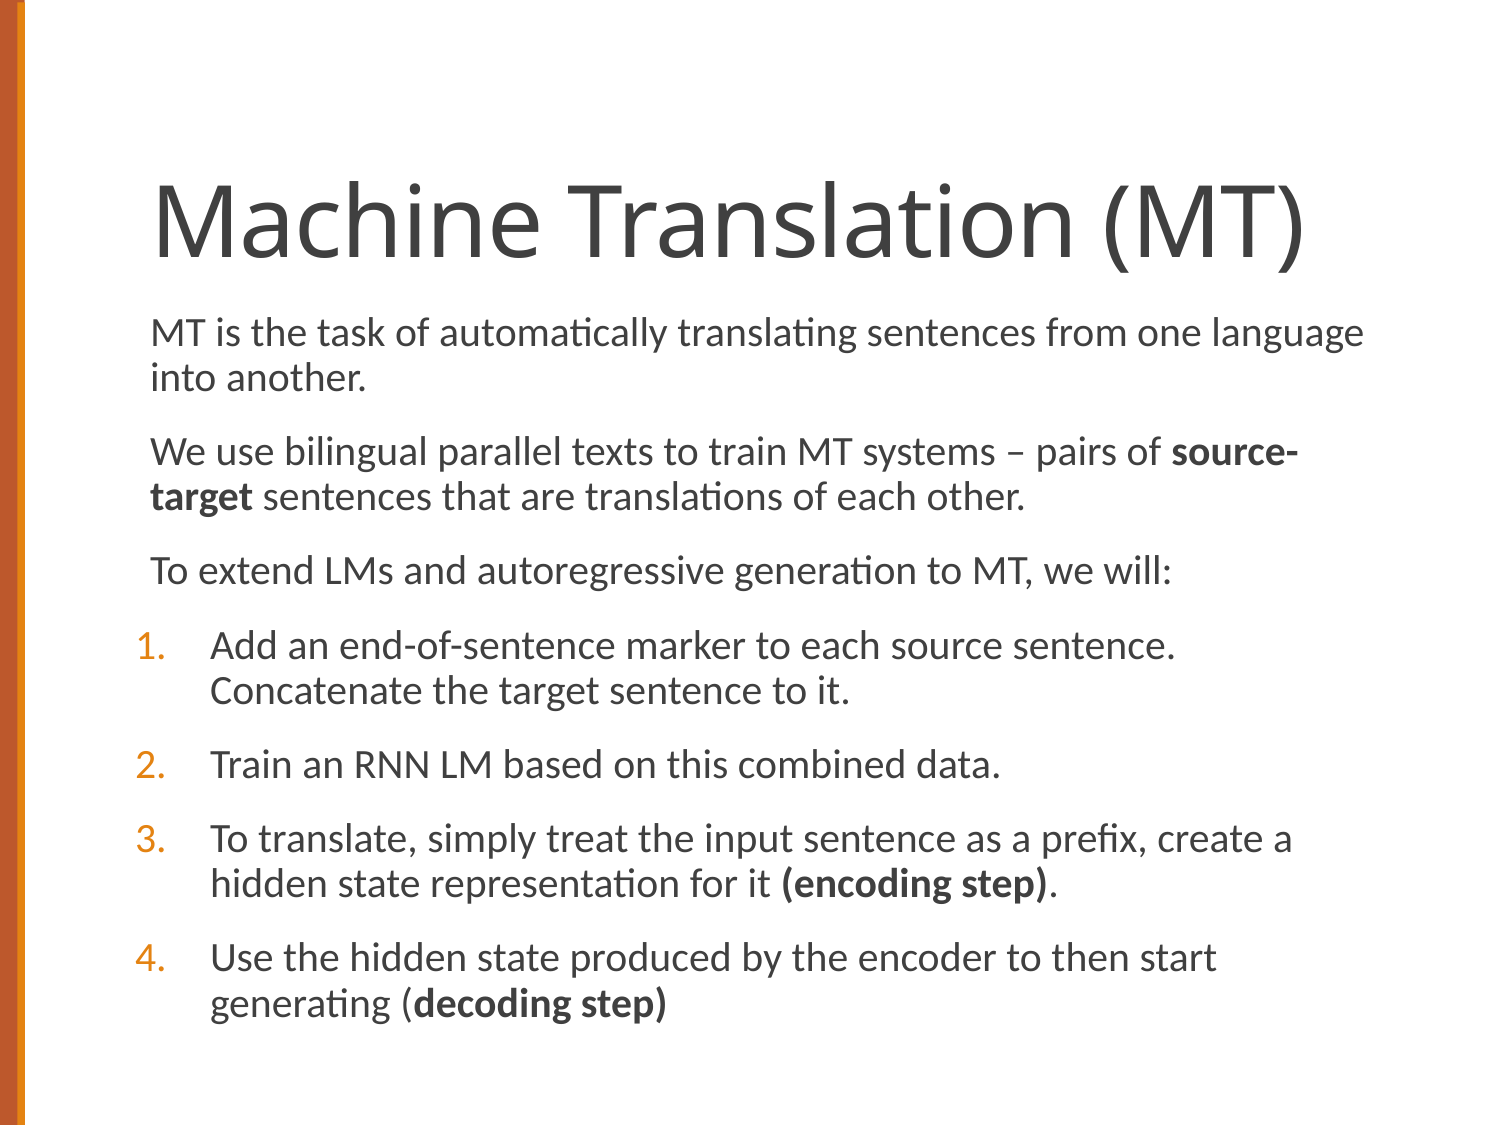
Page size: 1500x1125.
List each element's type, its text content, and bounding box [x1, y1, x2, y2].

title Machine Translation (MT) [135, 47, 1373, 285]
list MT is the task of automatically translating sentences from one language into another. We use bilingual parallel texts to train MT systems – pairs of source-target sentences that are translations of each other. To extend LMs and autoregressive generation to MT, we will: Add an end-of-sentence marker to each source sentence. Concatenate the target sentence to it. Train an RNN LM based on this combined data. To translate, simply treat the input sentence as a prefix, create a hidden state representation for it (encoding step). Use the hidden state produced by the encoder to then start generating (decoding step) [135, 302, 1373, 1078]
